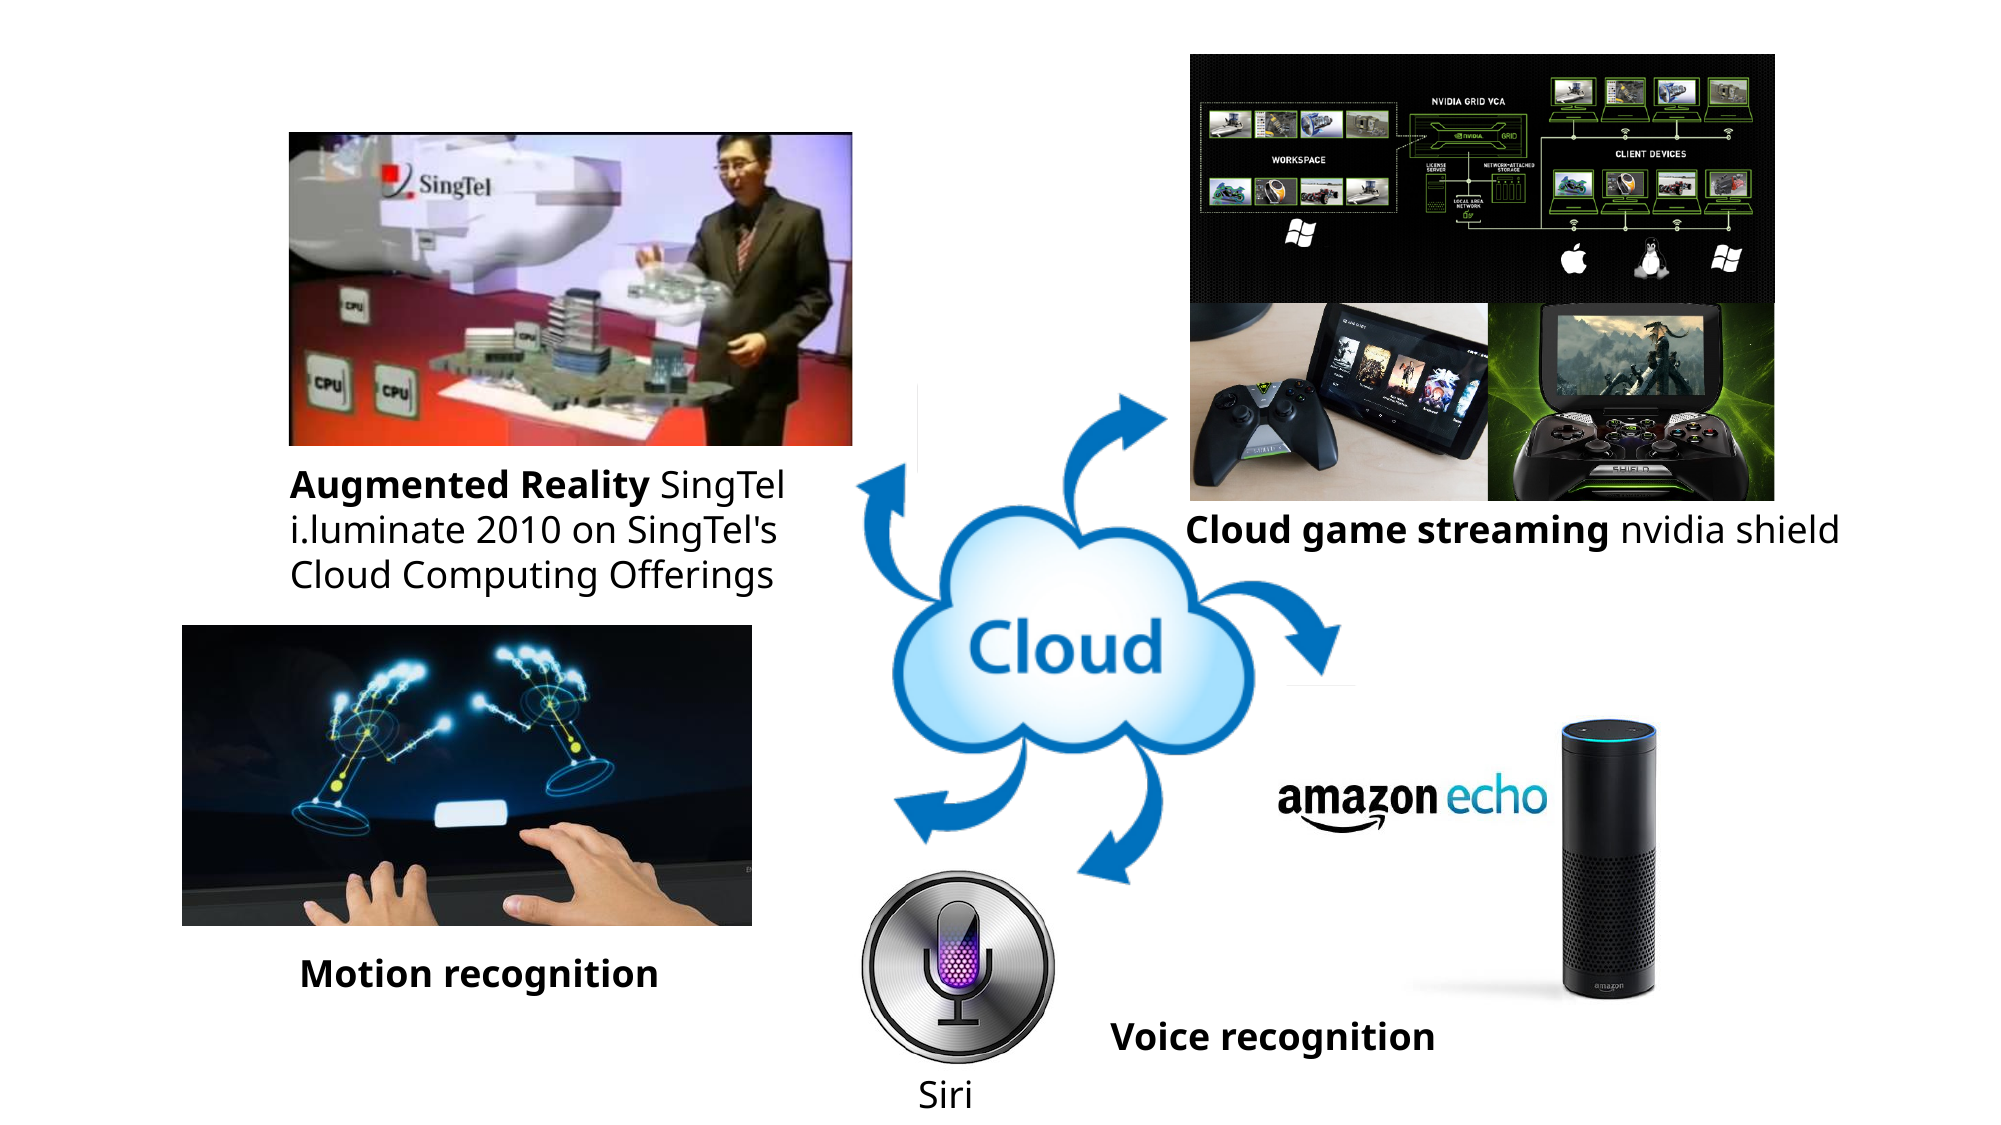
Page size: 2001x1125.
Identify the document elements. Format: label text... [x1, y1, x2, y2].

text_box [835, 868, 1058, 1102]
picture [181, 624, 752, 927]
picture [1271, 699, 1685, 1015]
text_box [274, 132, 865, 606]
text_box Motion recognition [284, 942, 675, 1003]
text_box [1175, 54, 1860, 560]
text_box Voice recognition [1095, 1005, 1452, 1066]
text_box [712, 307, 1404, 965]
